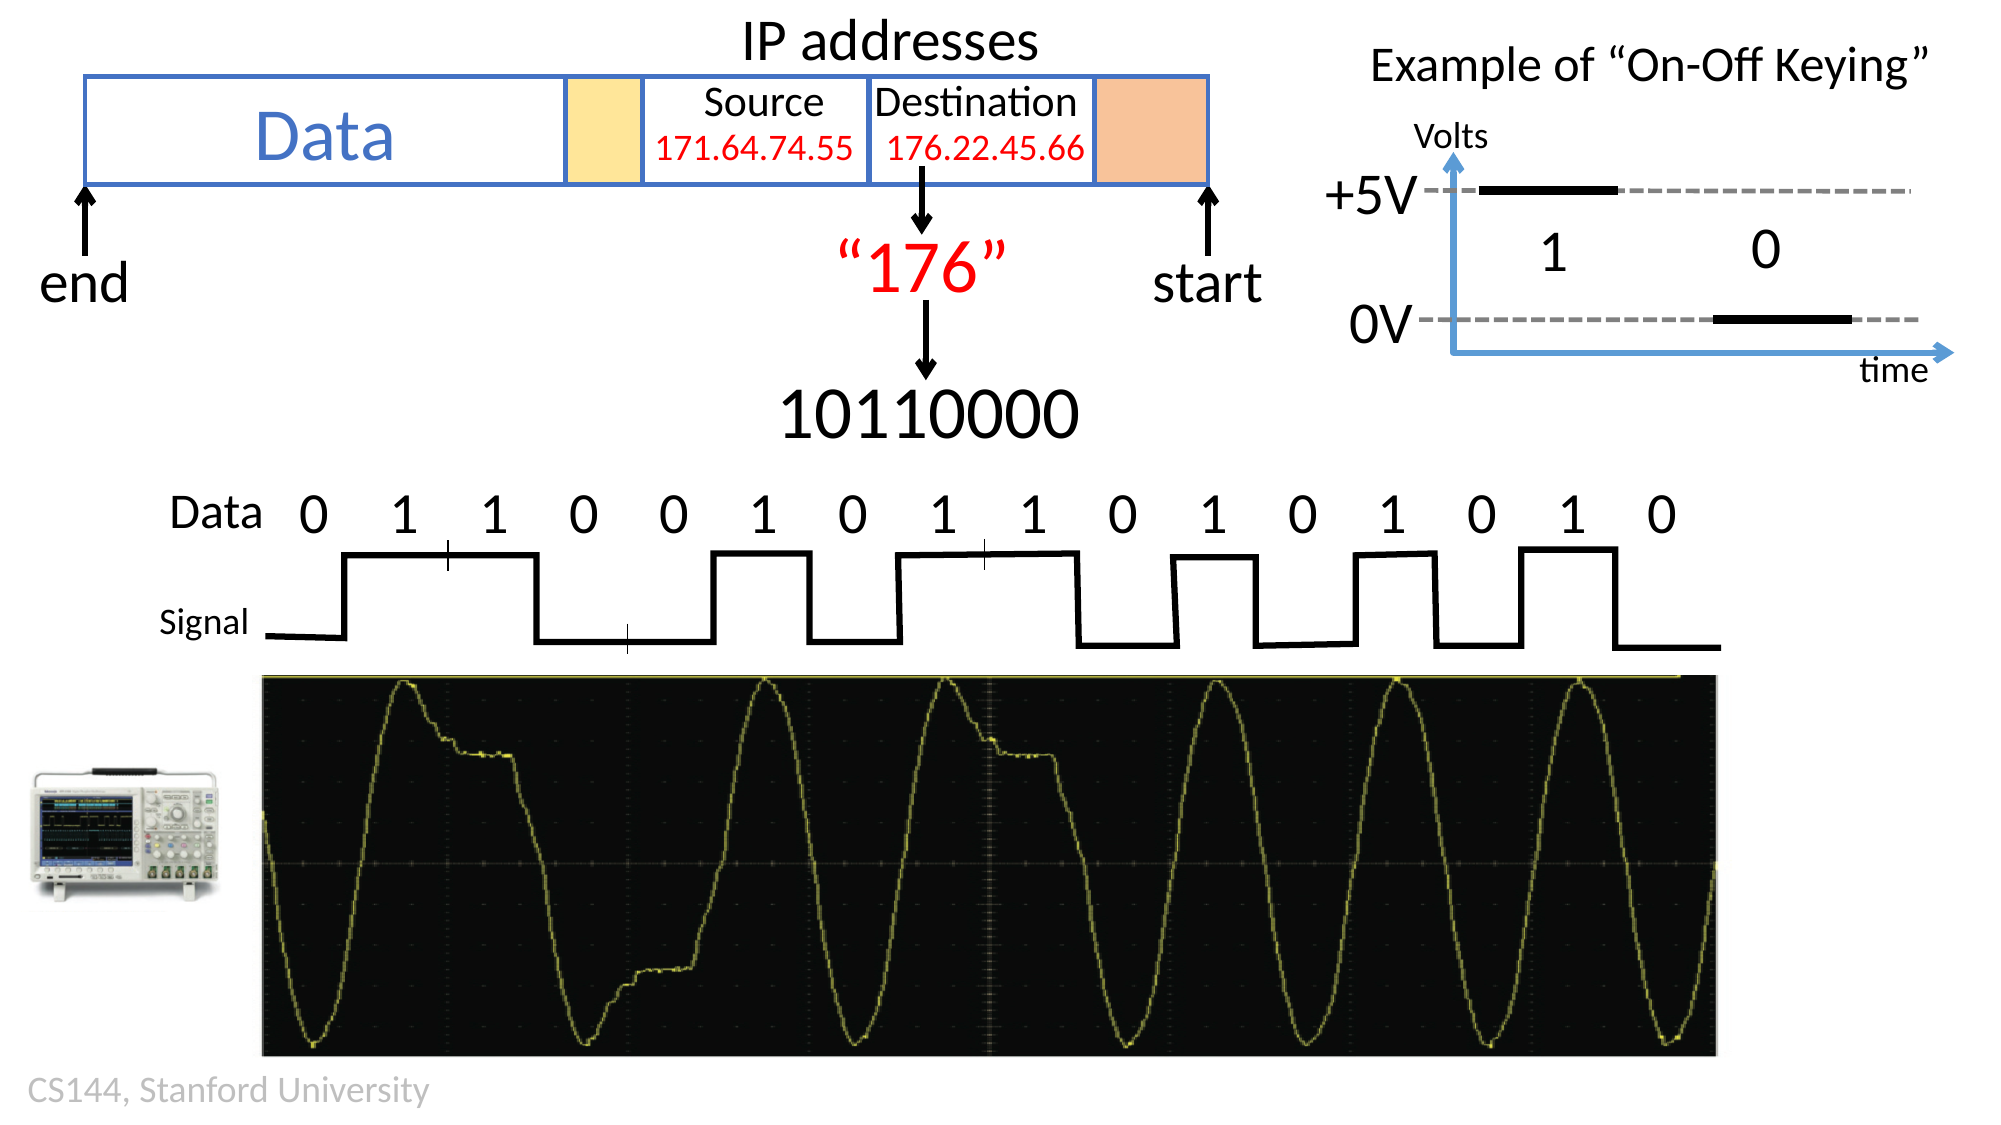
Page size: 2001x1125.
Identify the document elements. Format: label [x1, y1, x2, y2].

text_box [143, 538, 1722, 655]
text_box [7, 674, 1749, 1070]
text_box [1317, 23, 1955, 397]
text_box [825, 165, 1018, 299]
text_box [153, 468, 1684, 538]
text_box [85, 0, 1209, 185]
text_box [1146, 184, 1271, 319]
text_box [768, 299, 1089, 460]
text_box [32, 184, 138, 319]
